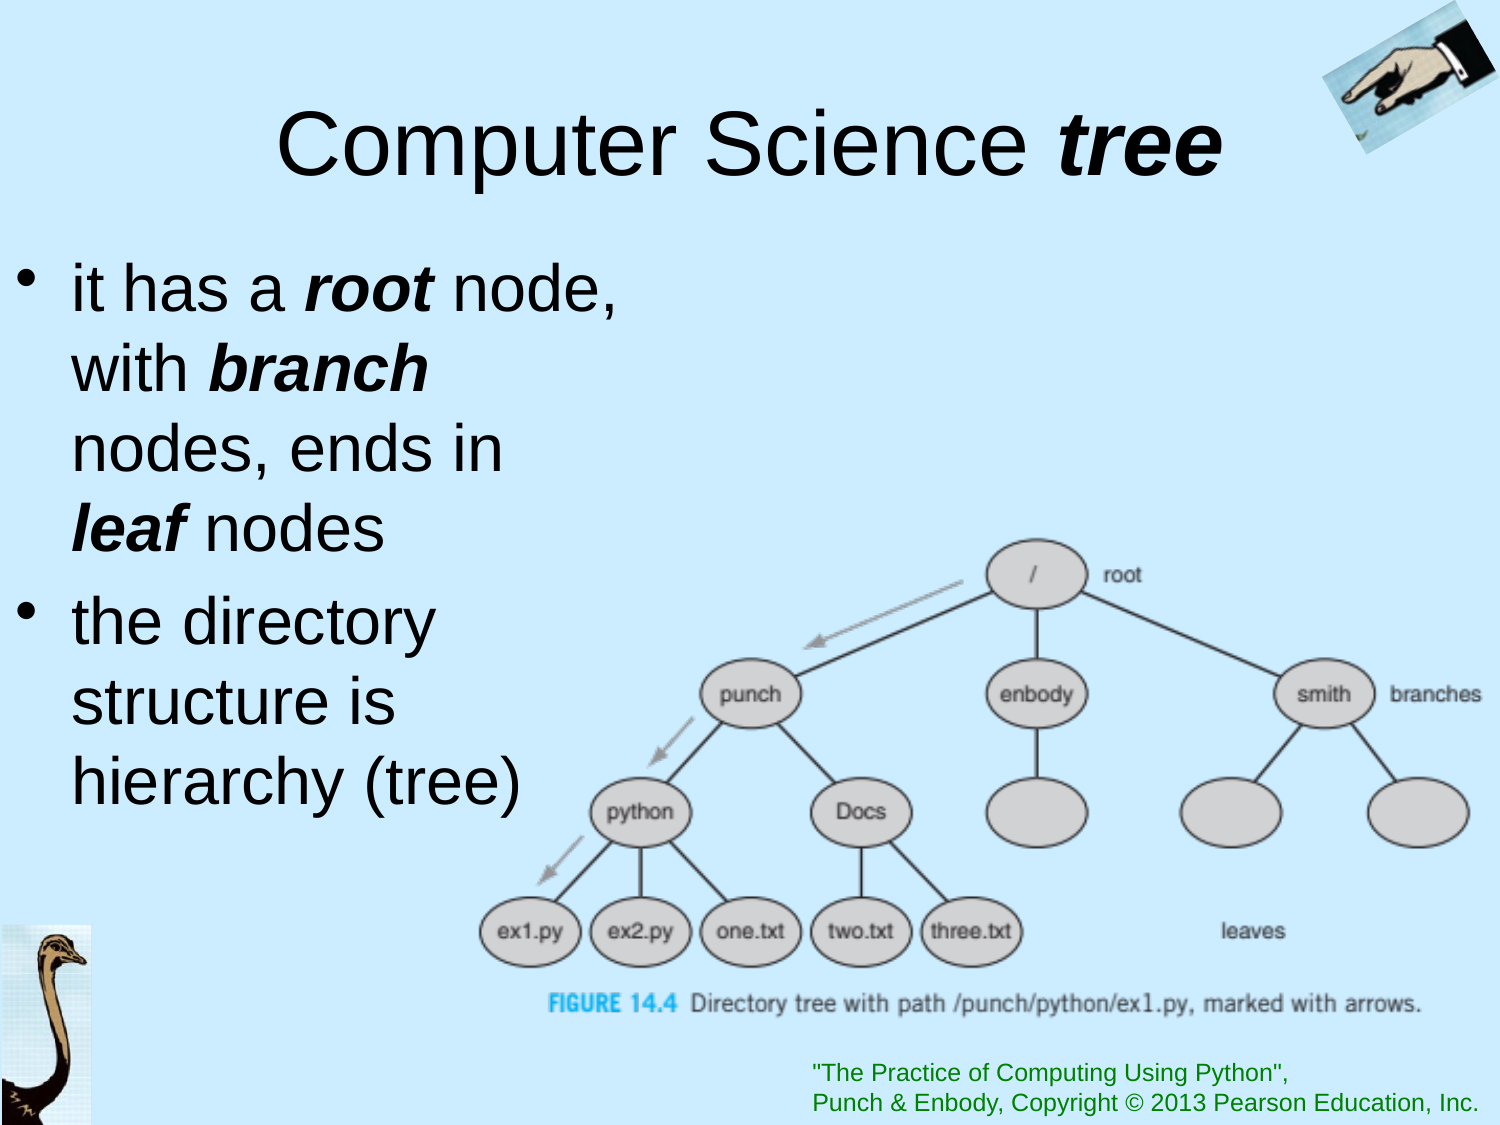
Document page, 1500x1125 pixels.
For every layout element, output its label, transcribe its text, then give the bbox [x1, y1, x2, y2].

list it has a root node, with branch nodes, ends in leaf nodes the directory structure is hierarchy (tree) [0, 237, 638, 980]
picture [1378, 0, 1499, 120]
picture [463, 524, 1500, 1026]
picture [2, 980, 92, 1125]
title Computer Science tree [75, 45, 1425, 233]
